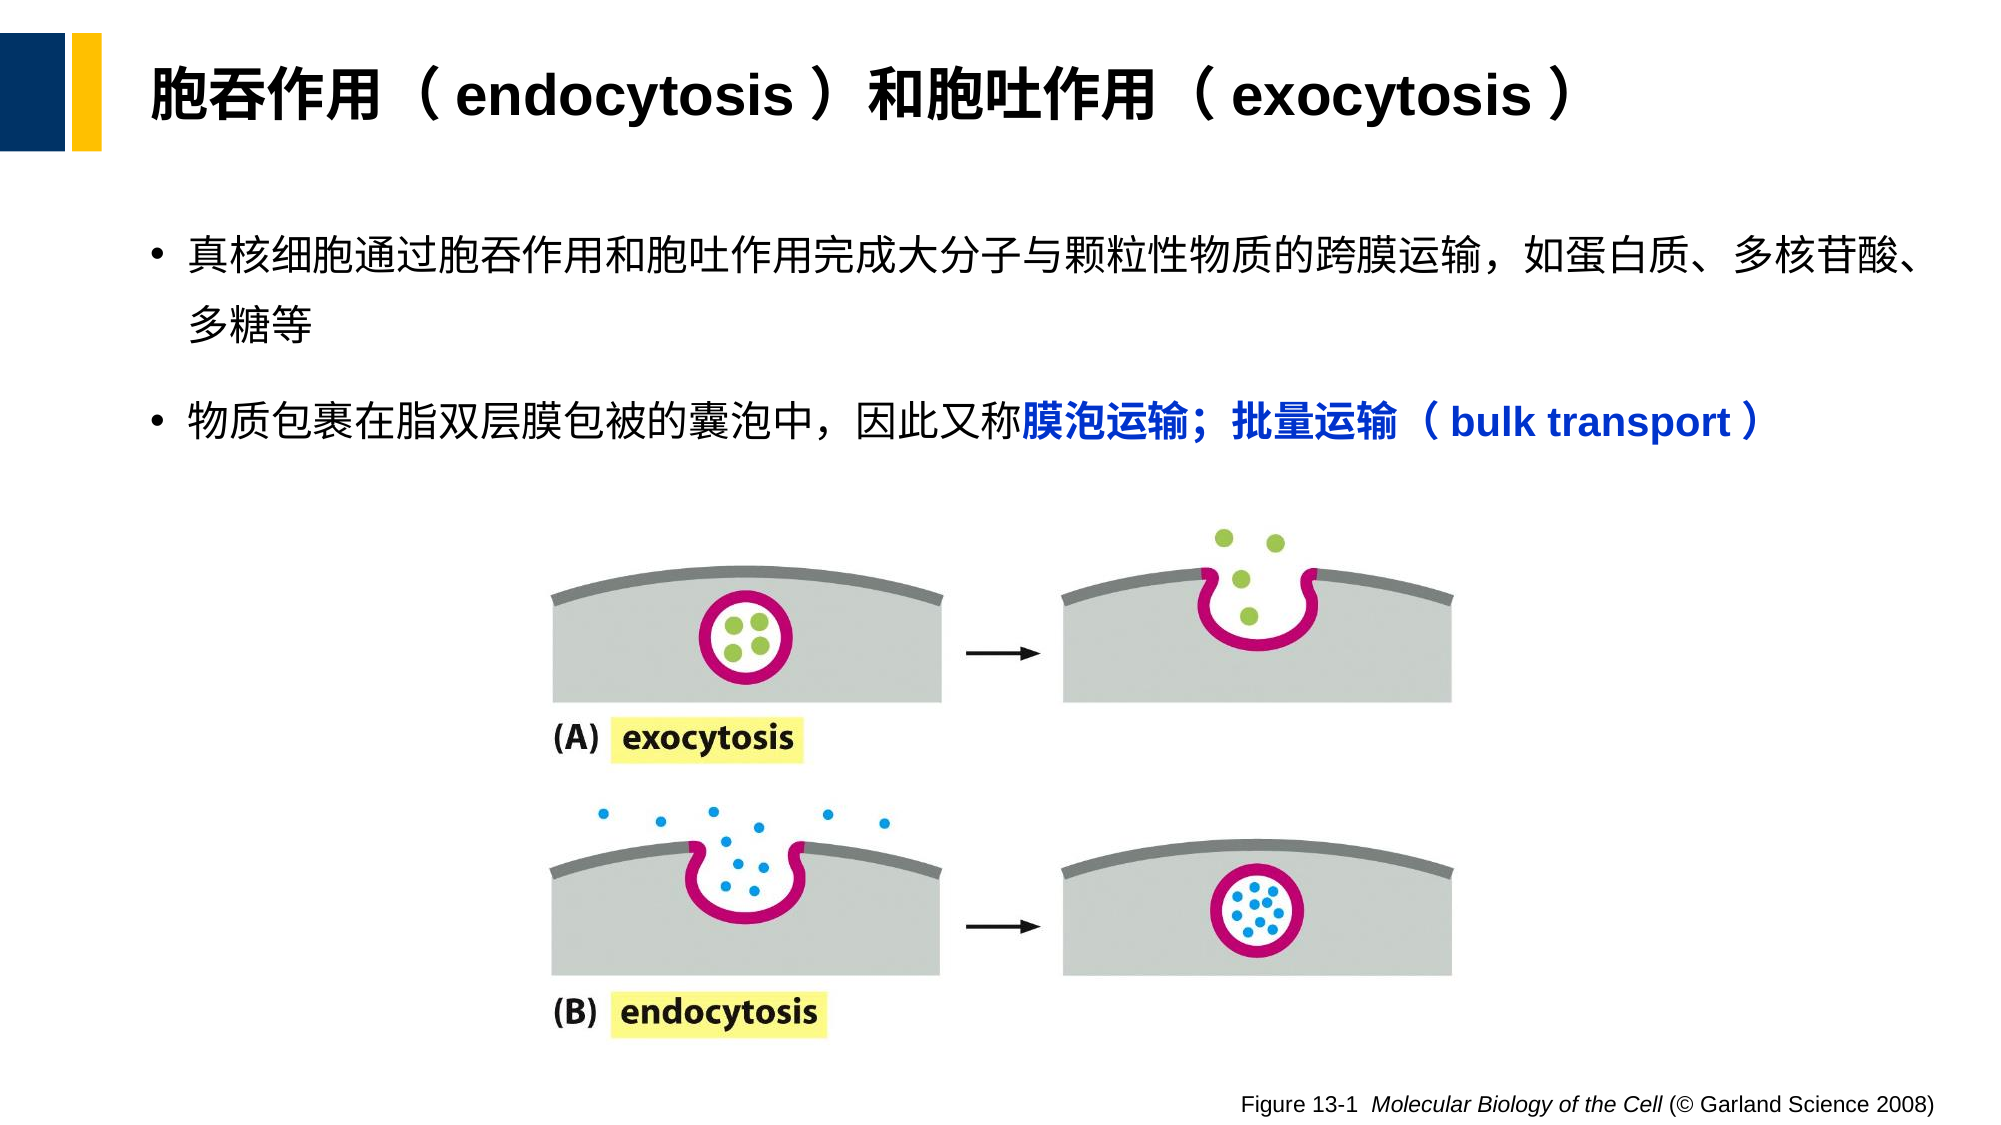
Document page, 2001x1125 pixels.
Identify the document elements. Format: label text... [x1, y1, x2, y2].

list 真核细胞通过胞吞作用和胞吐作用完成大分子与颗粒性物质的跨膜运输，如蛋白质、多核苷酸、多糖等 物质包裹在脂双层膜包被的囊泡中，因此又称膜泡运输；批量运输（bulk transport） [135, 200, 1950, 1092]
title 胞吞作用（endocytosis）和胞吐作用（exocytosis） [135, 33, 1950, 152]
picture [542, 517, 1458, 1049]
text_box Figure 13-1 Molecular Biology of the Cell (© Garland Science 2008) [462, 1082, 1950, 1125]
